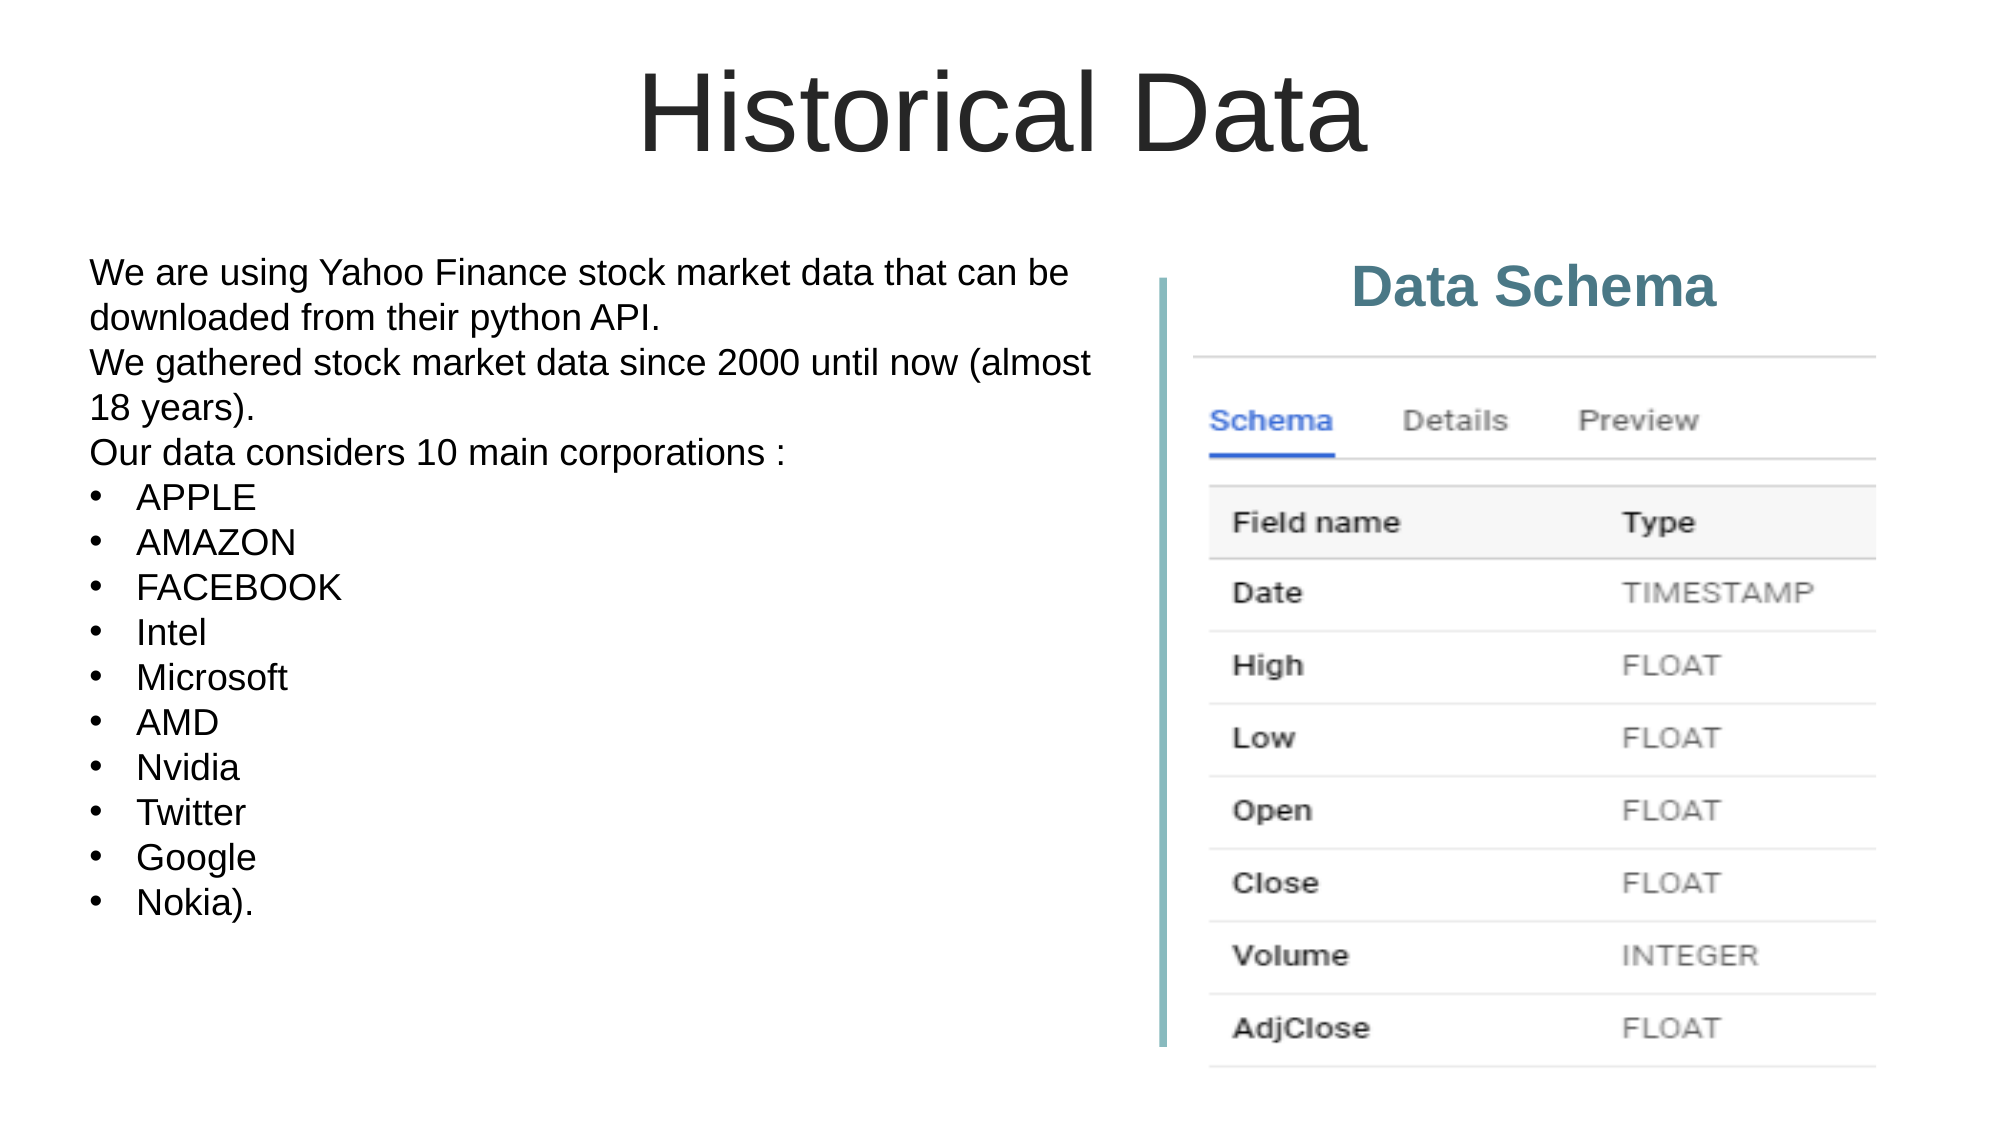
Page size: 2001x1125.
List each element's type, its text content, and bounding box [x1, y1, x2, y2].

text_box [1158, 277, 1168, 1048]
list Historical Data [53, 55, 1952, 175]
text_box We are using Yahoo Finance stock market data that can be downloaded from their python API. We gathered stock market data since 2000 until now (almost 18 years). Our data considers 10 main corporations : APPLE AMAZON FACEBOOK Intel Microsoft AMD Nvidia Twitter Google Nokia). [74, 240, 1145, 931]
text_box Data Schema [1336, 241, 1733, 326]
picture [1192, 354, 1877, 1075]
